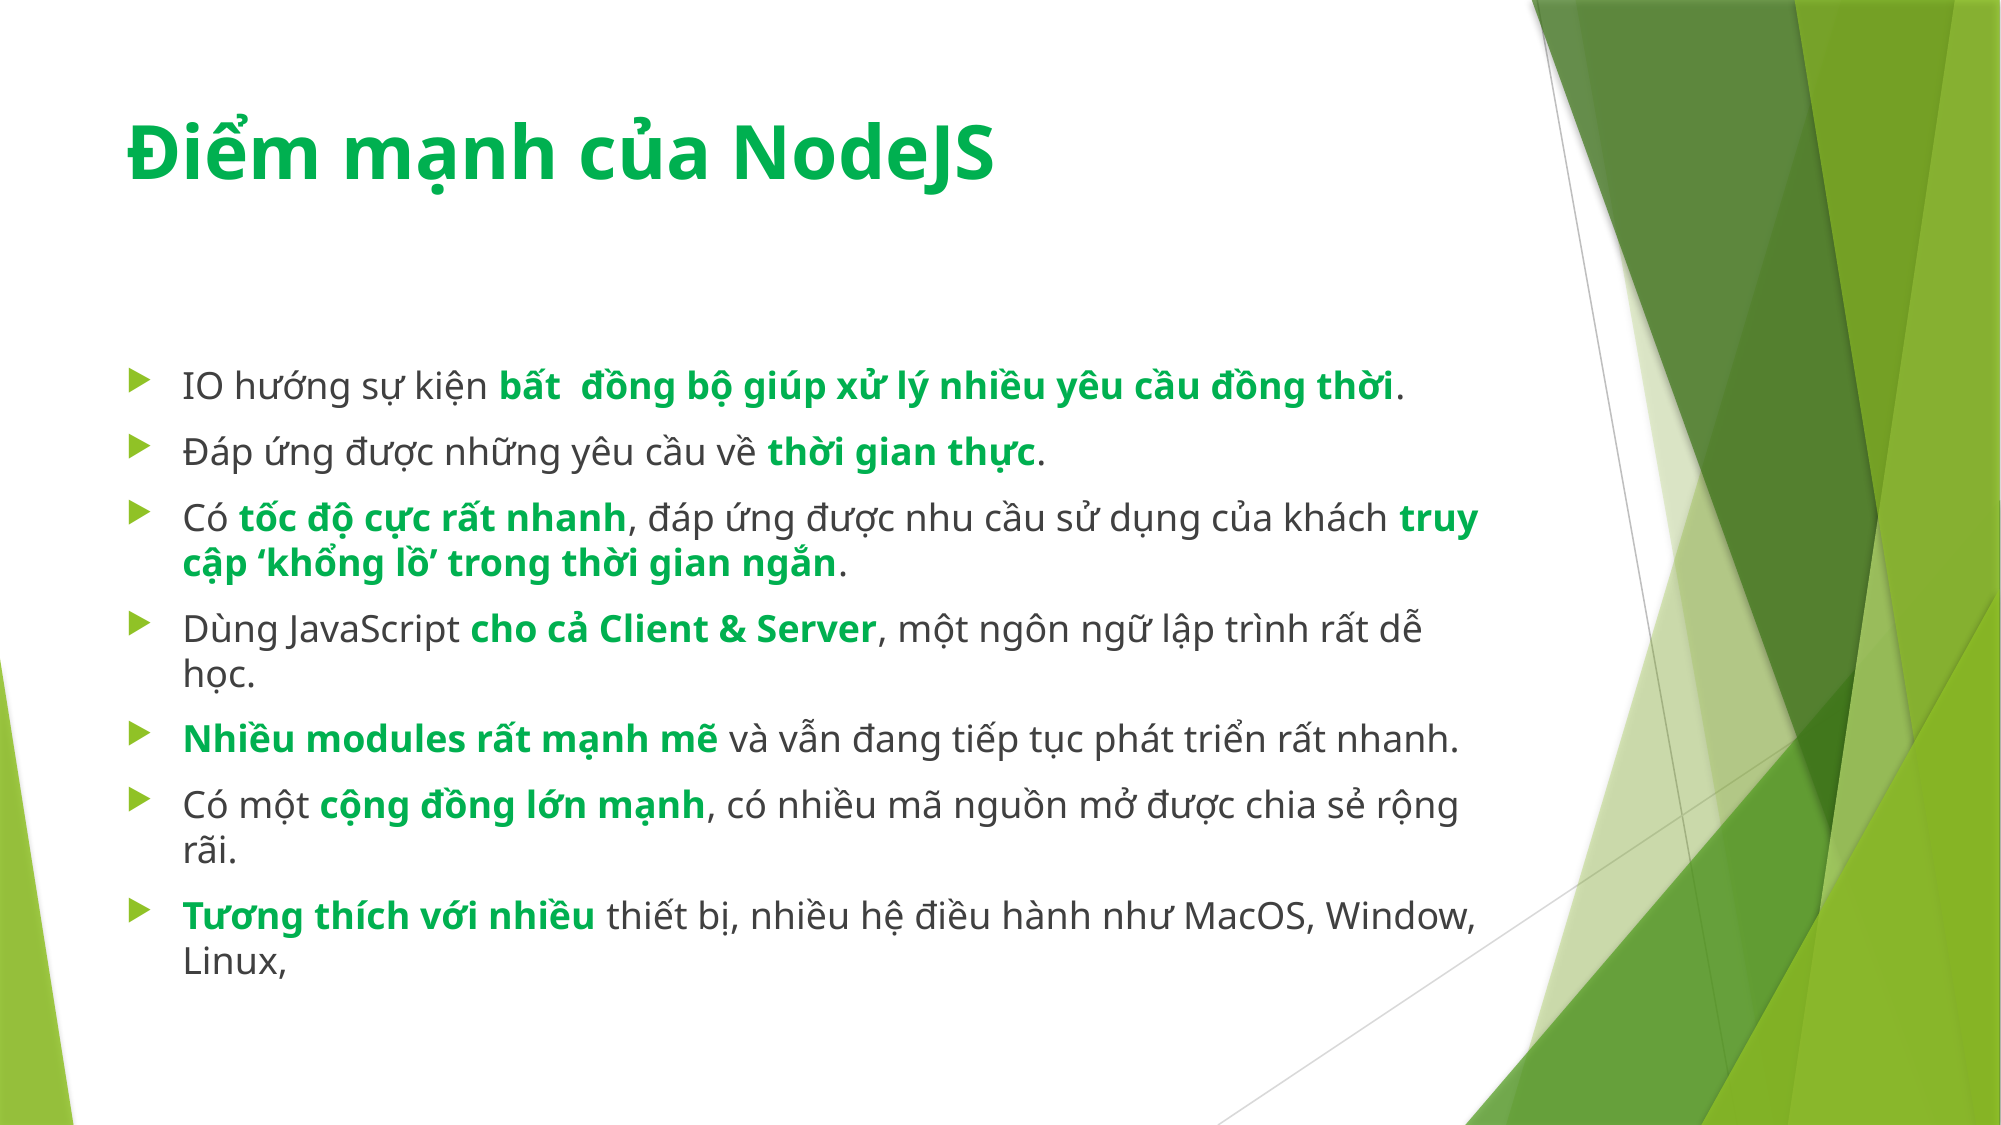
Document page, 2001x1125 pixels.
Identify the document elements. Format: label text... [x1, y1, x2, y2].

title Điểm mạnh của NodeJS [111, 97, 1522, 314]
list IO hướng sự kiện bất đồng bộ giúp xử lý nhiều yêu cầu đồng thời. Đáp ứng được những yêu cầu về thời gian thực. Có tốc độ cực rất nhanh, đáp ứng được nhu cầu sử dụng của khách truy cập ‘khổng lồ’ trong thời gian ngắn. Dùng JavaScript cho cả Client & Server, một ngôn ngữ lập trình rất dễ học. Nhiều modules rất mạnh mẽ và vẫn đang tiếp tục phát triển rất nhanh. Có một cộng đồng lớn mạnh, có nhiều mã nguồn mở được chia sẻ rộng rãi. Tương thích với nhiều thiết bị, nhiều hệ điều hành như MacOS, Window, Linux, [111, 354, 1522, 992]
